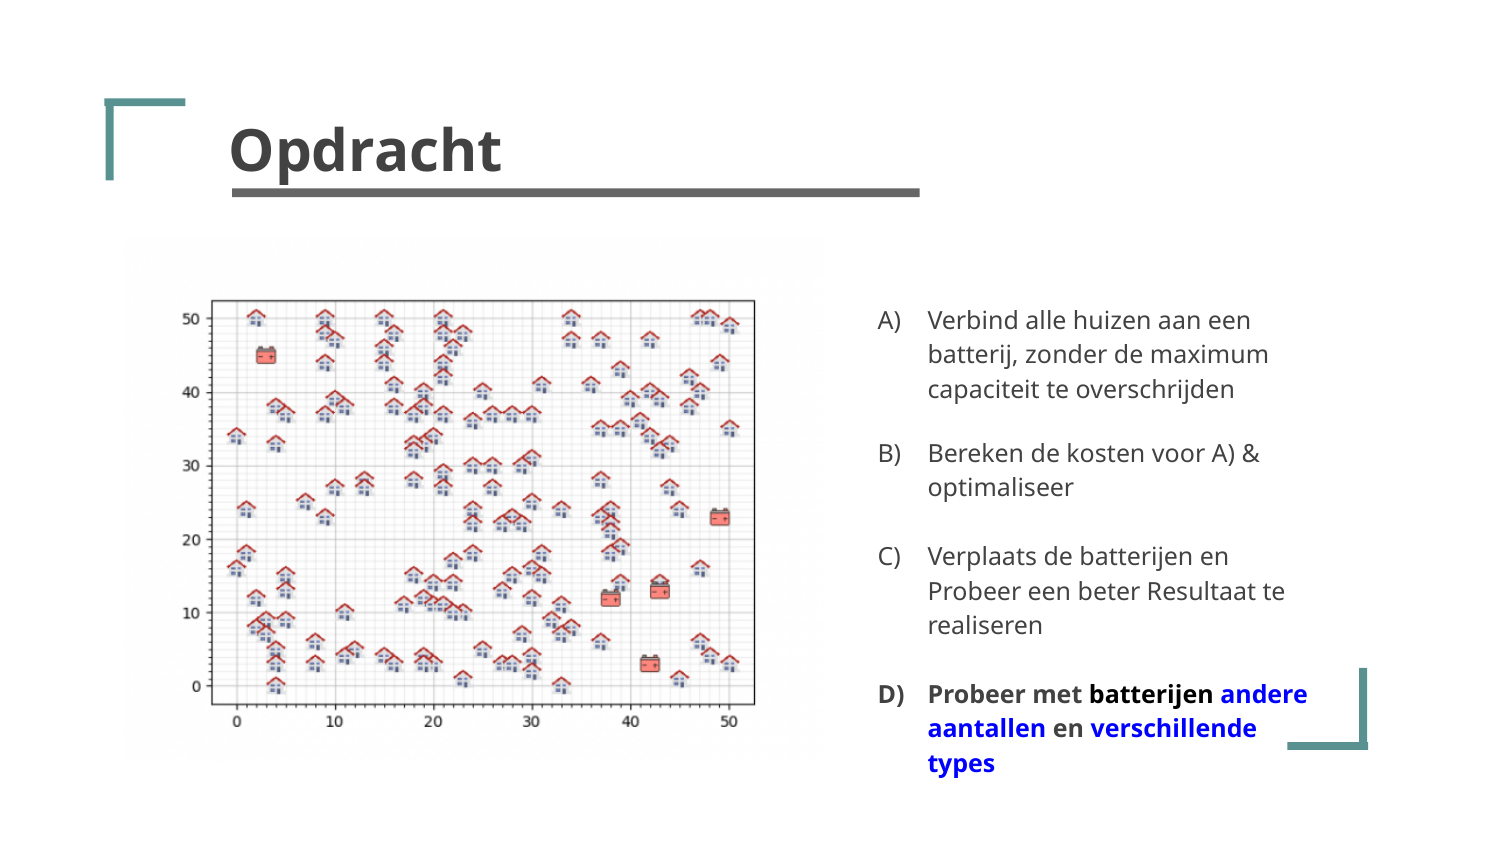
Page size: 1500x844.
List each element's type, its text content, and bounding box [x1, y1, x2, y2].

picture [124, 236, 825, 762]
text_box [232, 188, 920, 198]
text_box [1289, 667, 1368, 751]
list Verbind alle huizen aan een batterij, zonder de maximum capaciteit te overschrijden Bereken de kosten voor A) & optimaliseer Verplaats de batterijen en Probeer een beter Resultaat te realiseren Probeer met batterijen andere aantallen en verschillende types [837, 284, 1334, 734]
title Opdracht [213, 98, 1368, 263]
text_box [105, 97, 184, 181]
